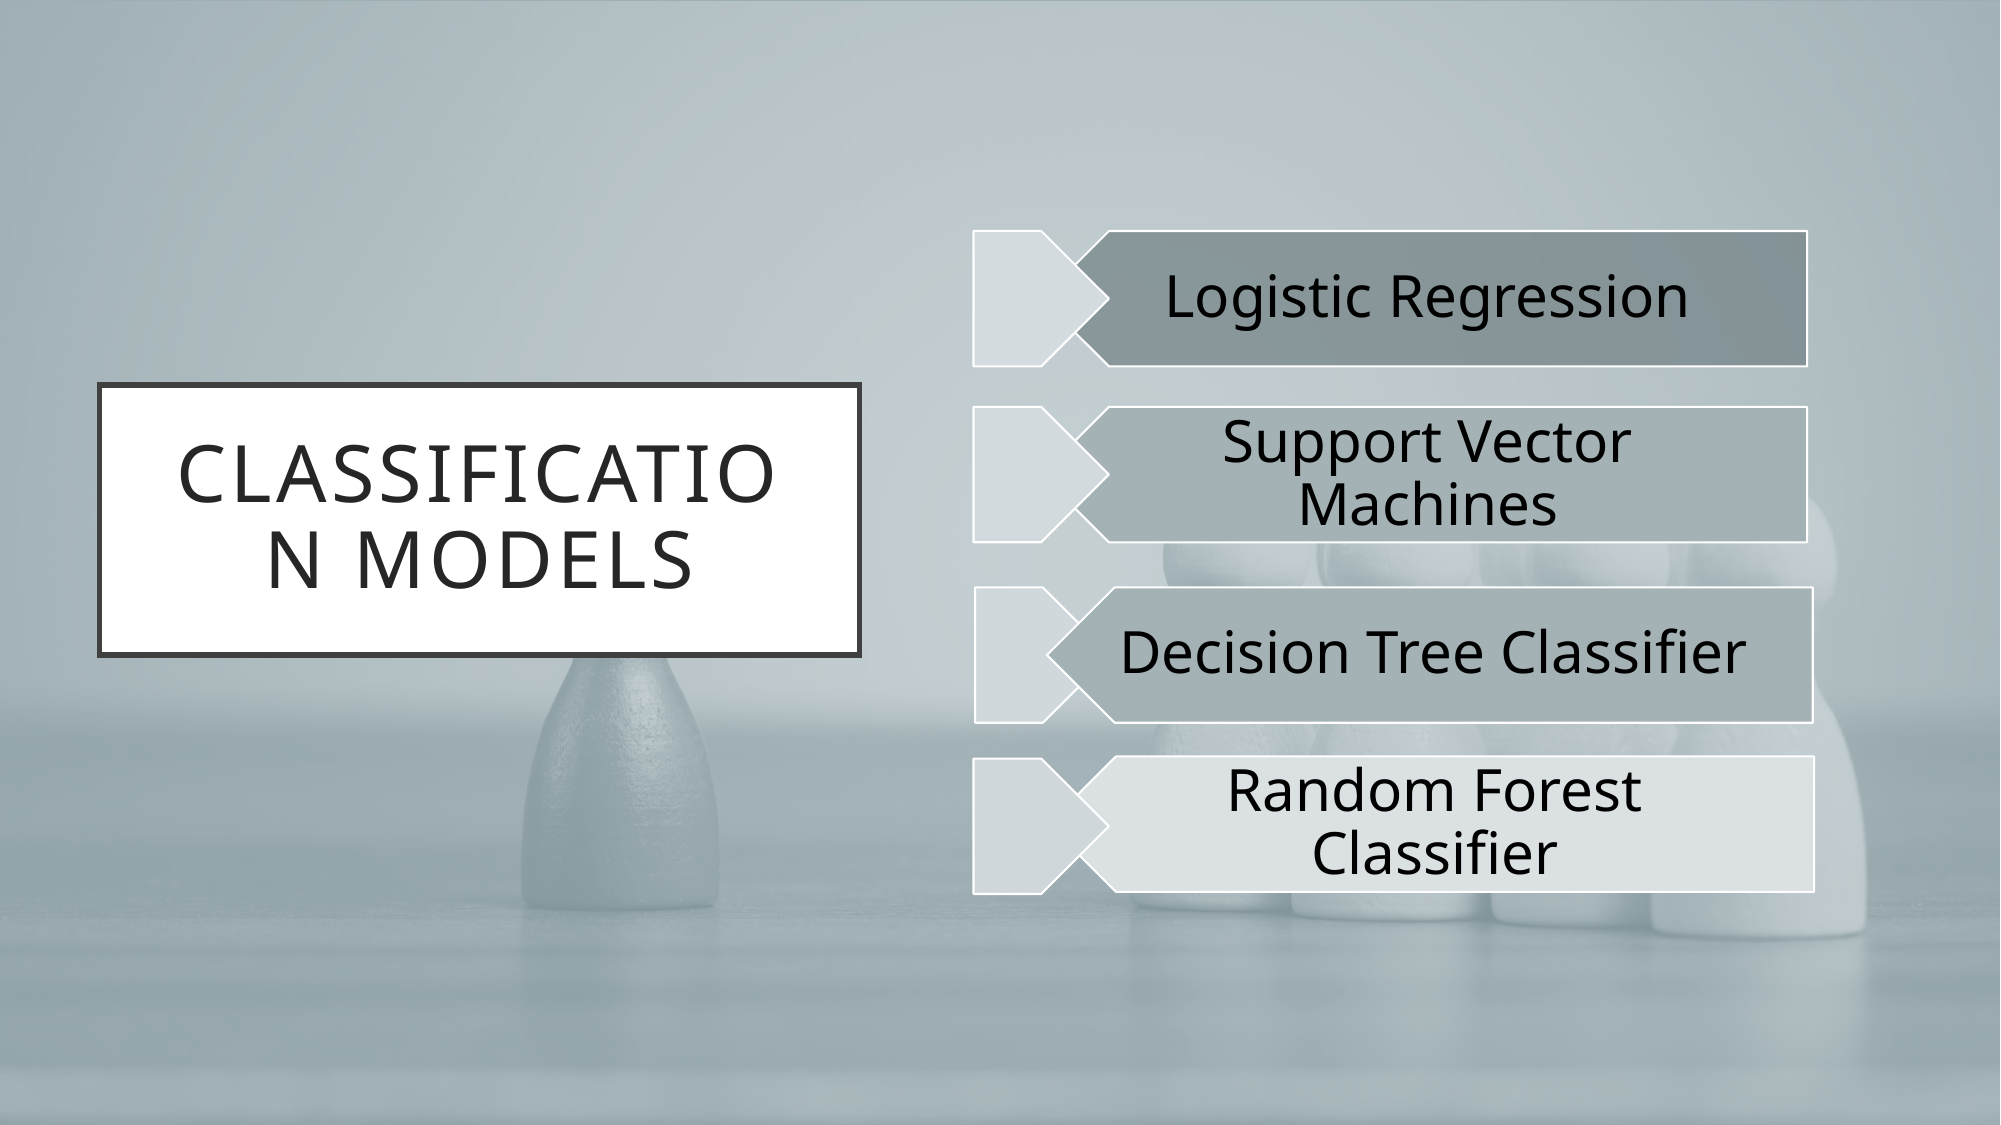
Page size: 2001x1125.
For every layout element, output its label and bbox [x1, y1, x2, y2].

picture [0, 1, 2000, 1125]
list [814, 230, 1967, 895]
